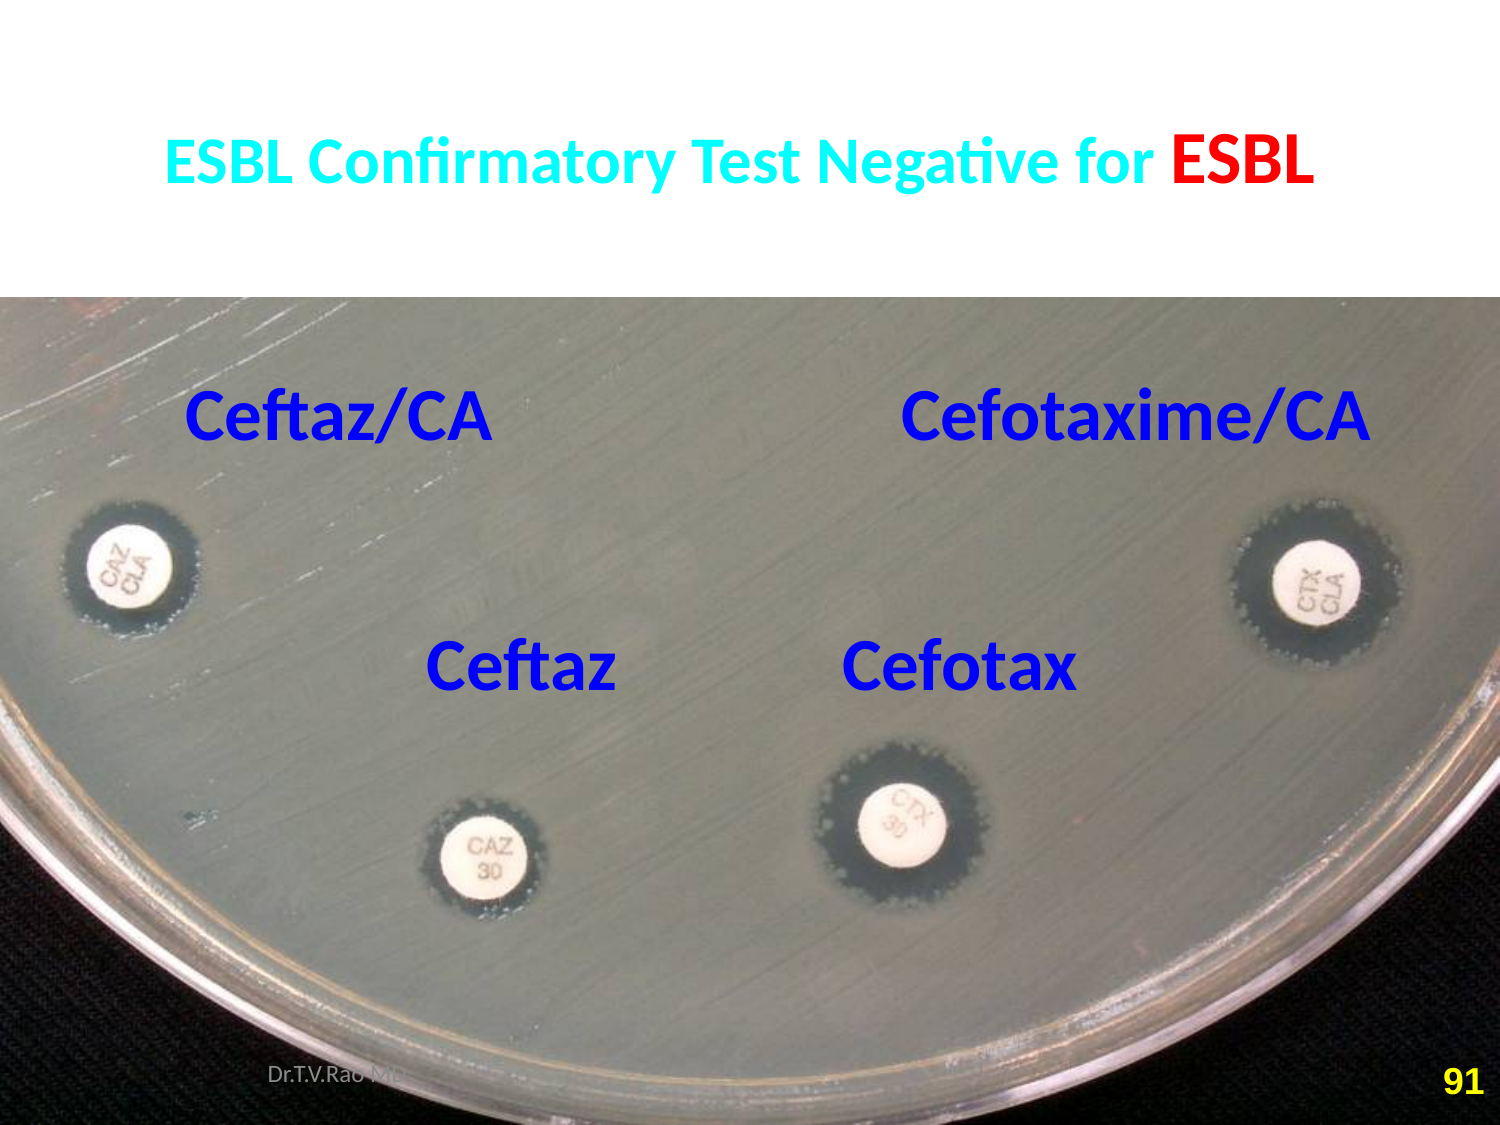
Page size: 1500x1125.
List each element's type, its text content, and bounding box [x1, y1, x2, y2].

title ESBL Confirmatory Test Negative for ESBL [111, 99, 1387, 288]
picture [0, 296, 1500, 1125]
